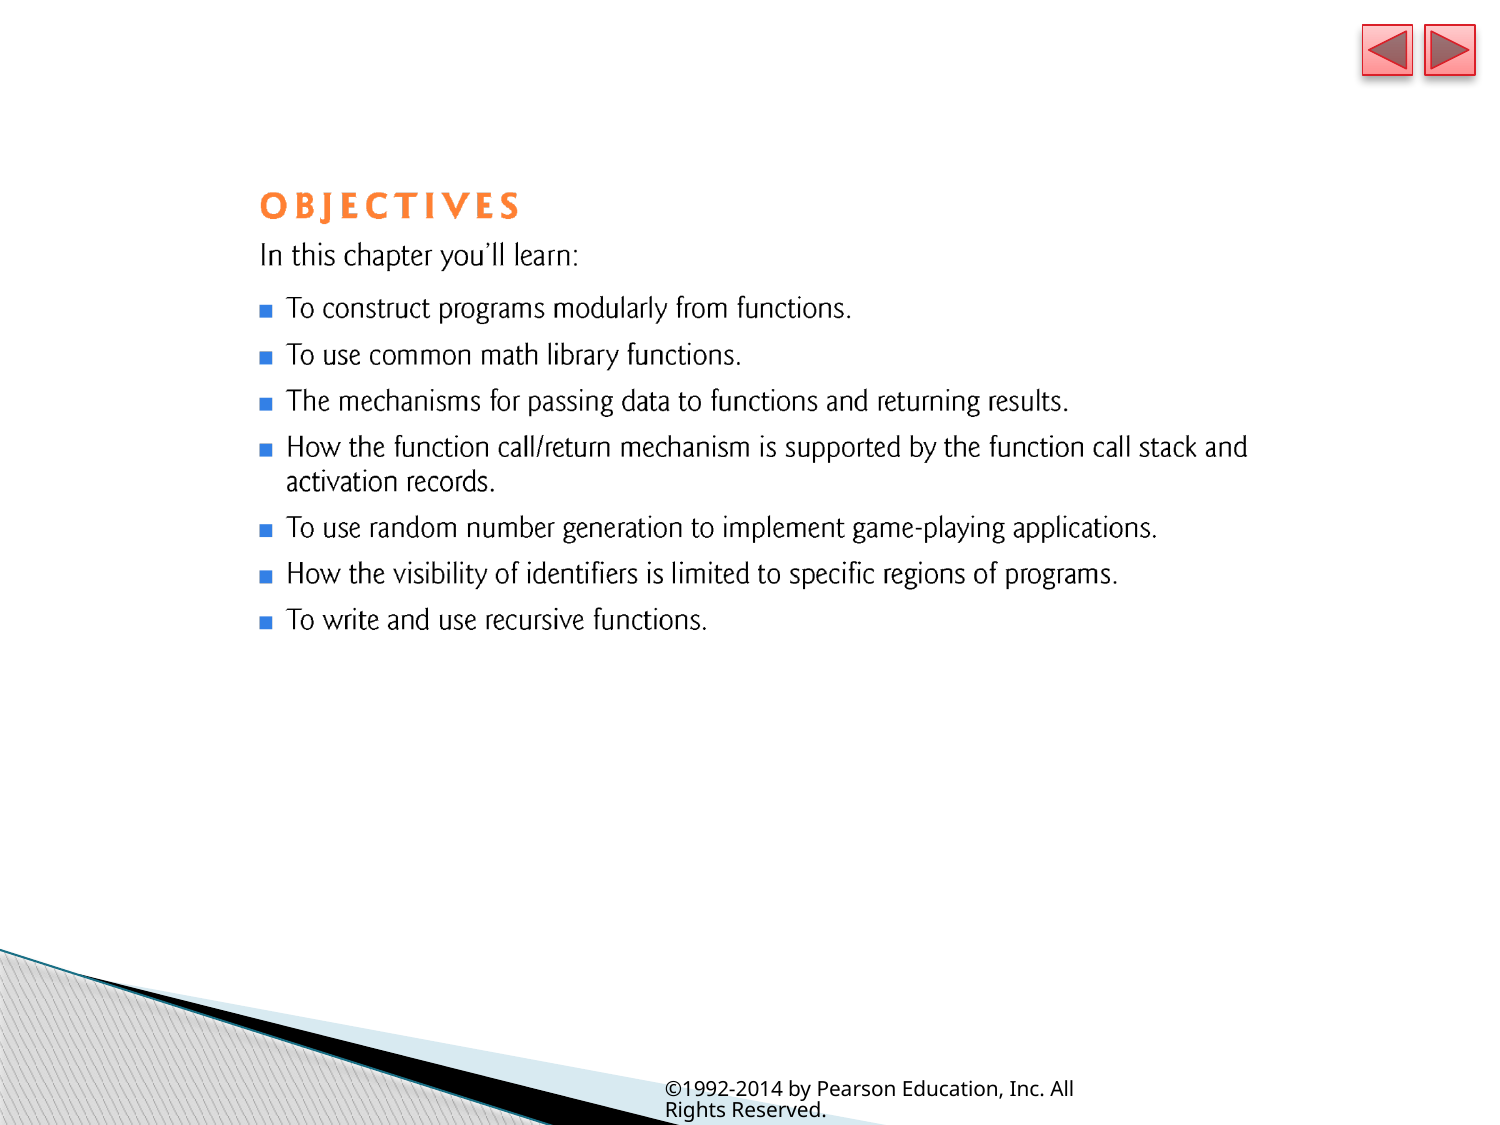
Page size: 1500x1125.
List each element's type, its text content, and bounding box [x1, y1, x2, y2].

picture [0, 106, 1500, 1018]
footer ©1992-2014 by Pearson Education, Inc. All Rights Reserved. [650, 1051, 1105, 1112]
